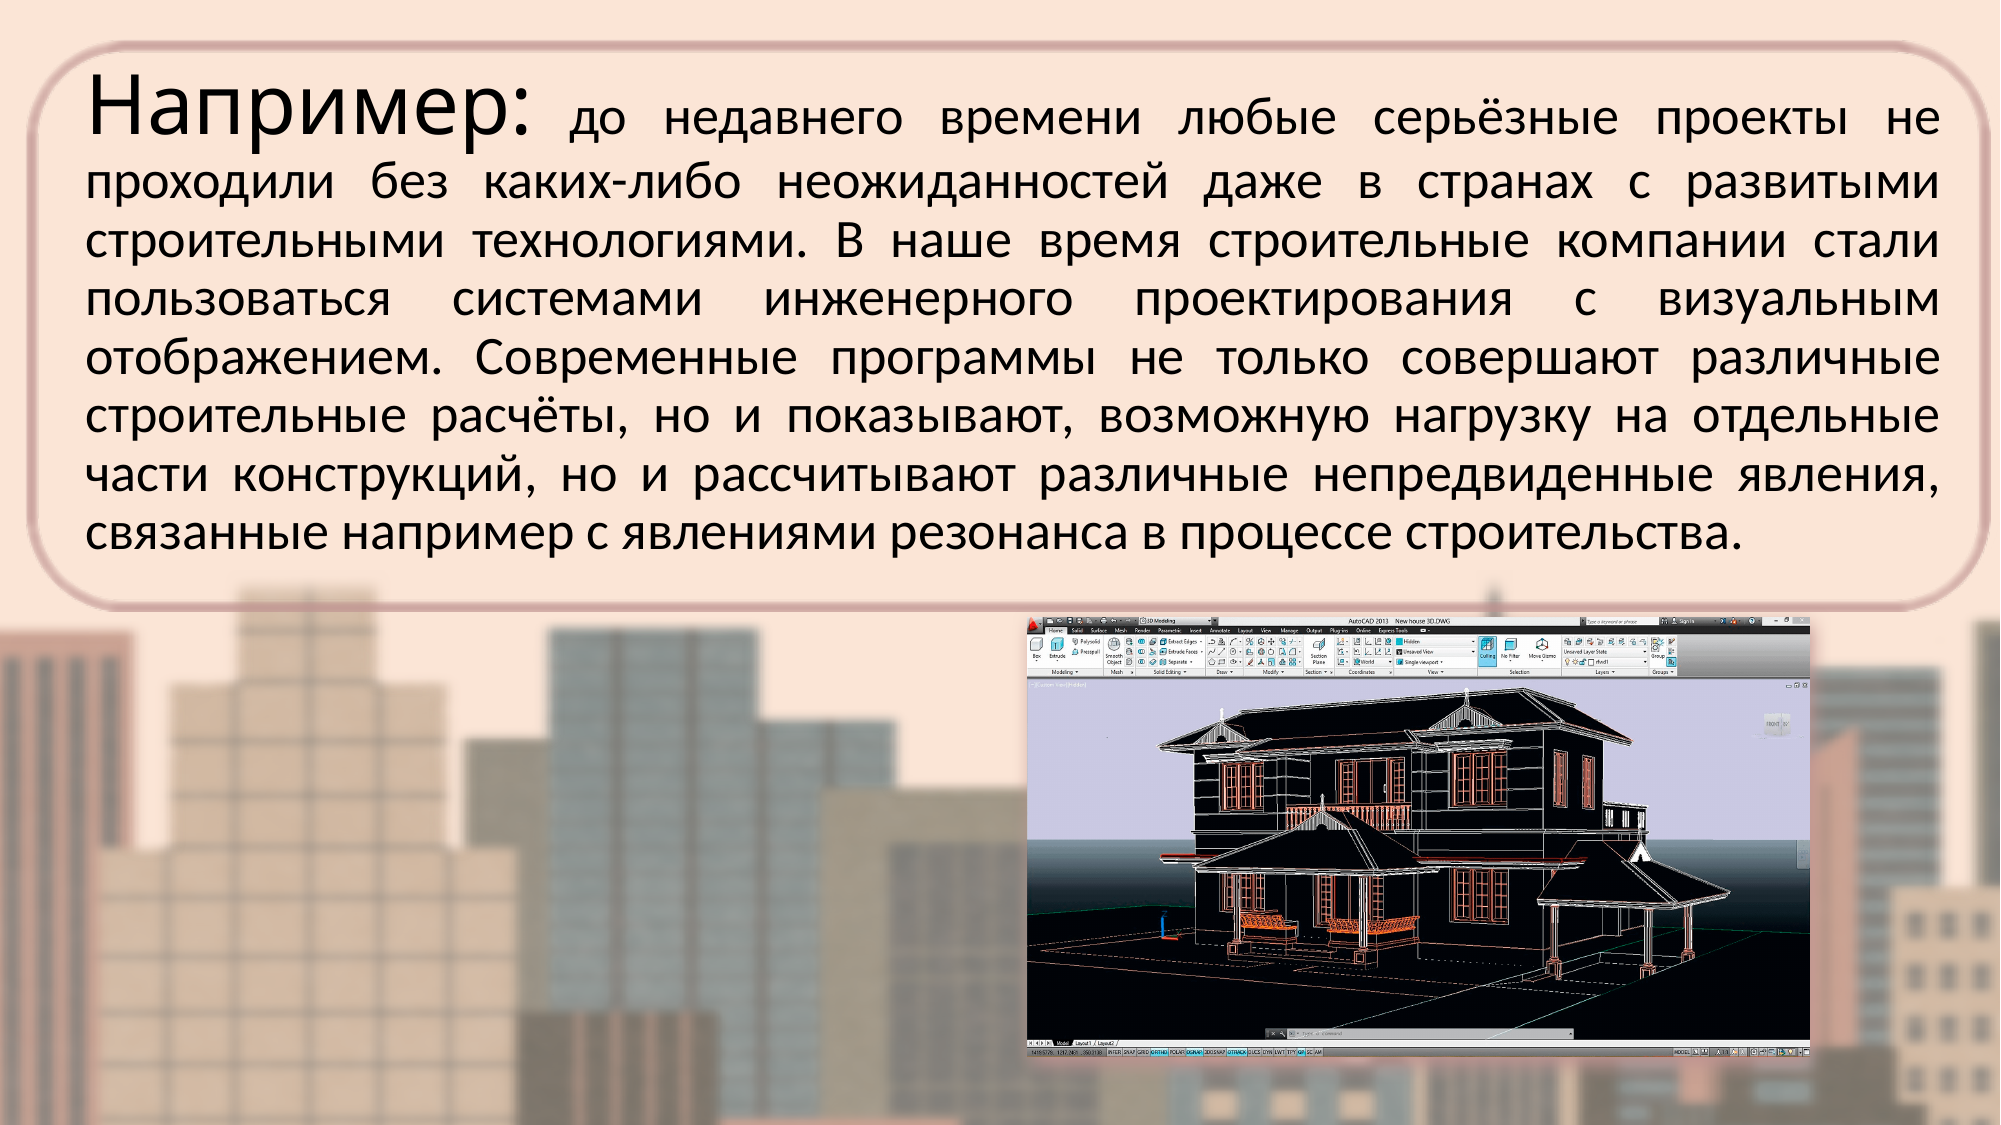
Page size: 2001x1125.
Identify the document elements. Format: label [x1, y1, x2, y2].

picture [0, 533, 2000, 1125]
text_box [31, 40, 2000, 605]
